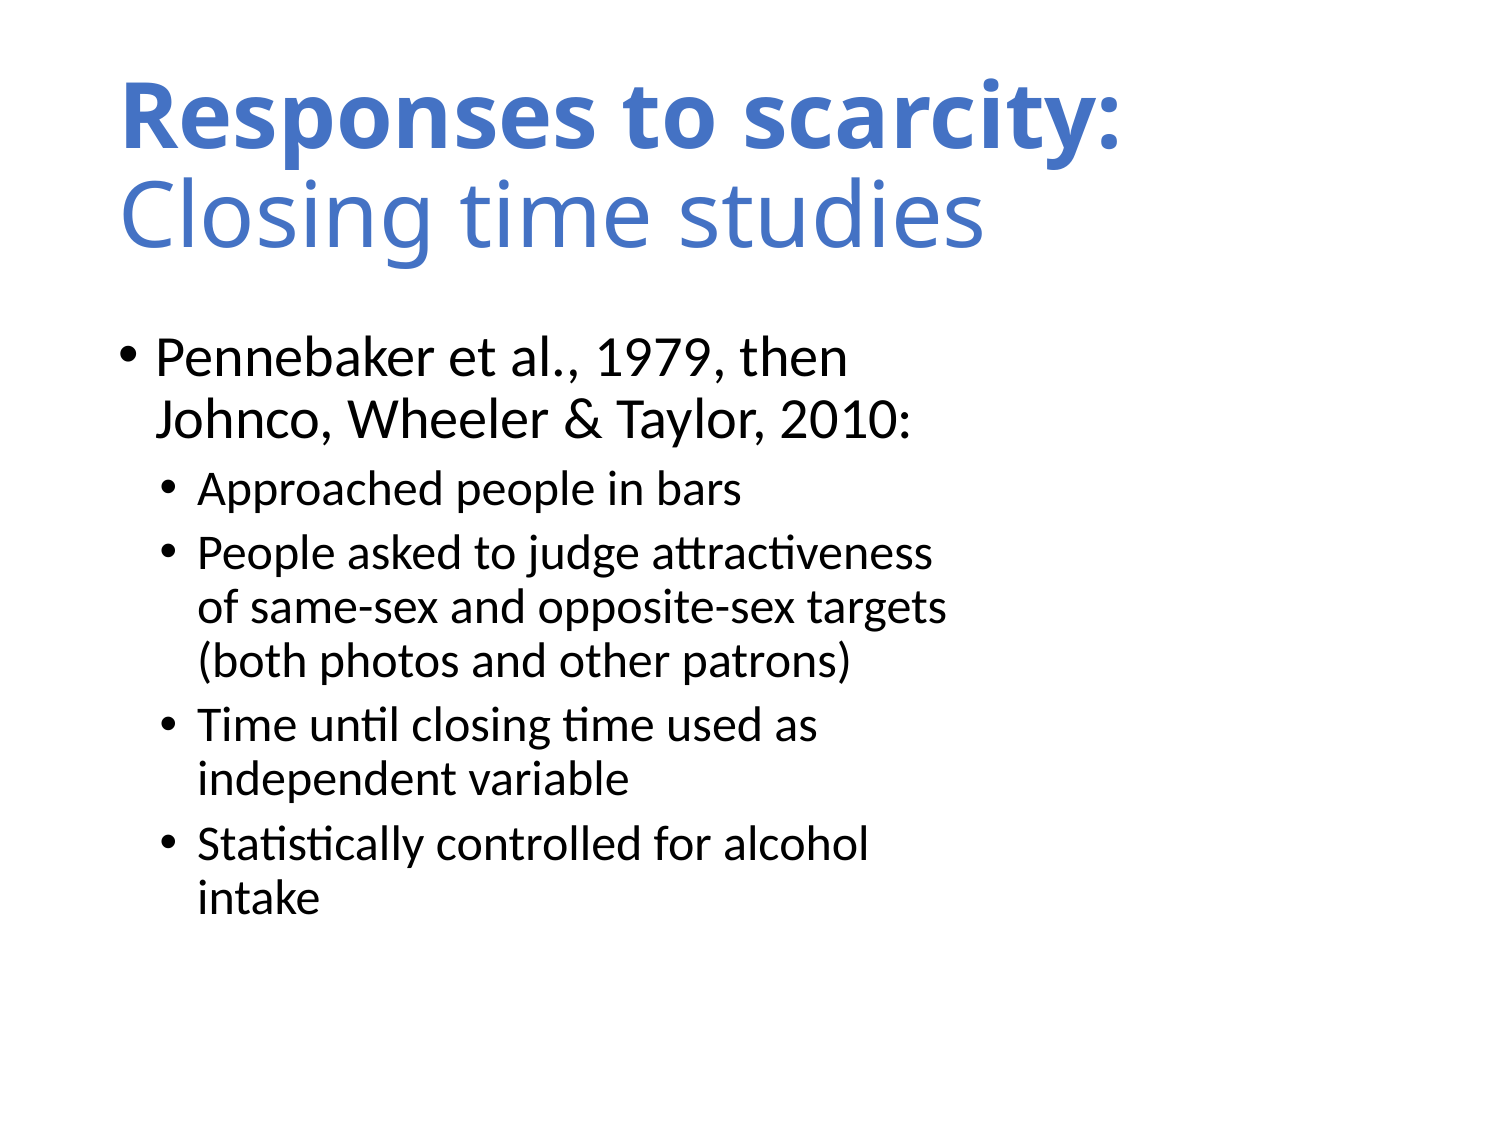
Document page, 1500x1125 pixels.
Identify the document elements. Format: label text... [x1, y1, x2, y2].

title Responses to scarcity: Closing time studies [103, 59, 1397, 278]
list Pennebaker et al., 1979, then Johnco, Wheeler & Taylor, 2010: Approached people in bars People asked to judge attractiveness of same-sex and opposite-sex targets (both photos and other patrons) Time until closing time used as independent variable Statistically controlled for alcohol intake [103, 318, 994, 1032]
